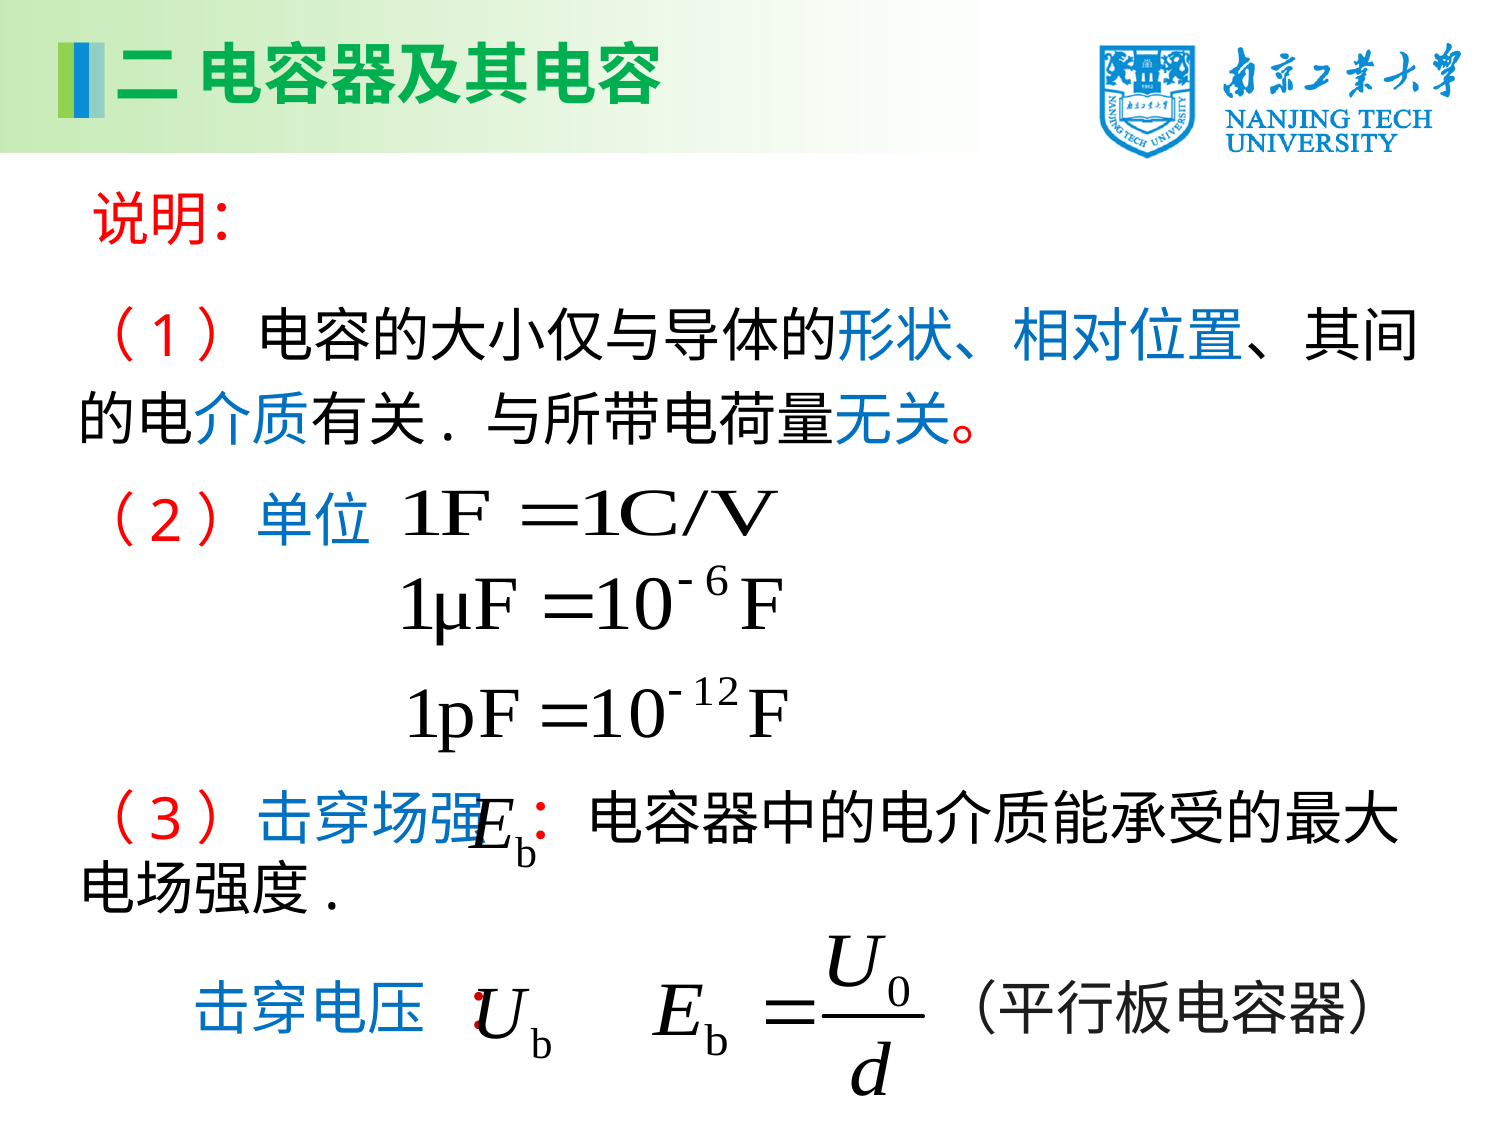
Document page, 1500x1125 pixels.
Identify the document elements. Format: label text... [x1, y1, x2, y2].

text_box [62, 475, 801, 768]
text_box 二 电容器及其电容 [99, 24, 738, 120]
text_box 说明： [76, 174, 281, 260]
picture [0, 0, 1500, 1125]
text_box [62, 773, 1451, 931]
text_box （1）电容的大小仅与导体的形状、相对位置、其间的电介质有关. 与所带电荷量无关。 [62, 276, 1463, 459]
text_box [124, 913, 1451, 1113]
